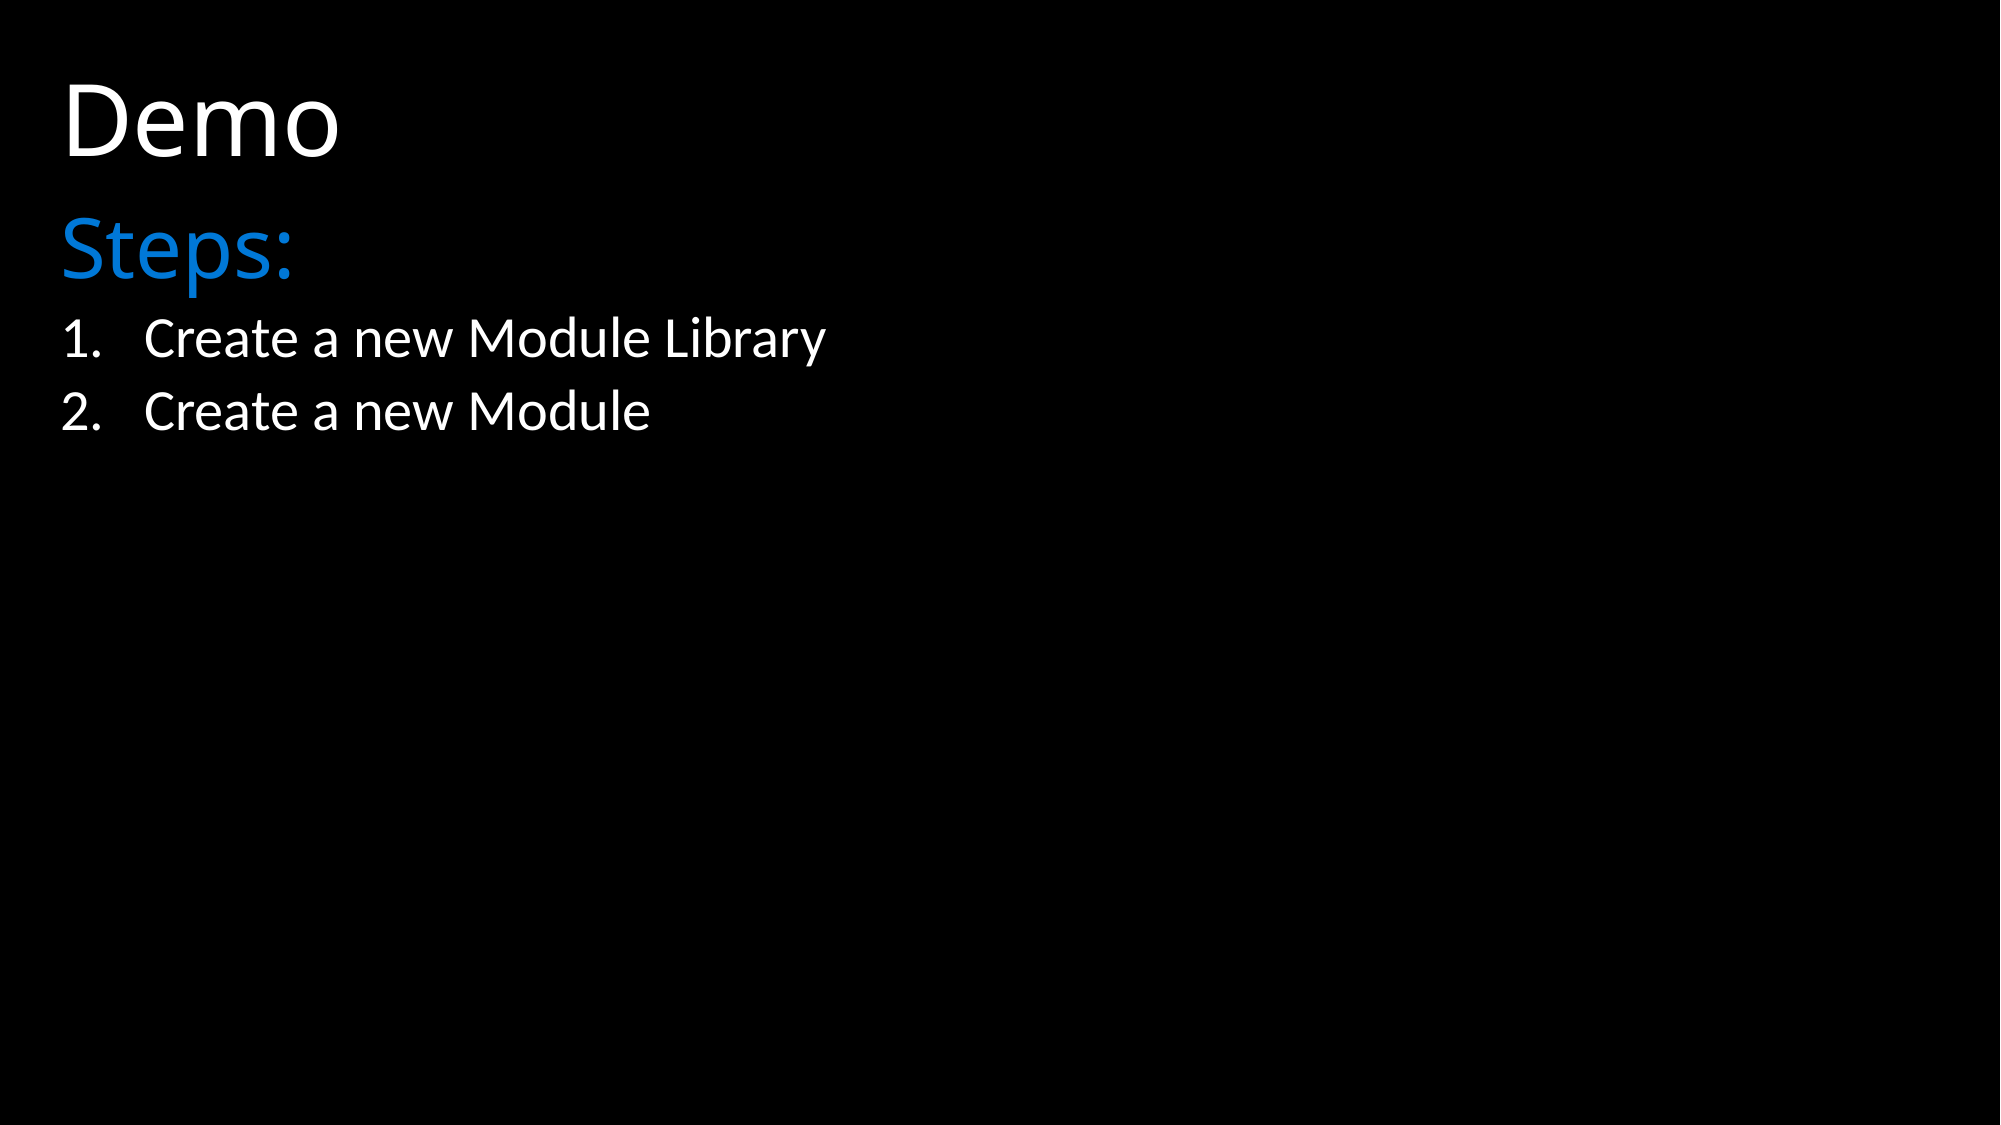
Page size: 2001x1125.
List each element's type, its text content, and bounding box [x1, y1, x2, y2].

list Steps: Create a new Module Library Create a new Module [45, 198, 1981, 936]
title Demo [45, 48, 1996, 199]
